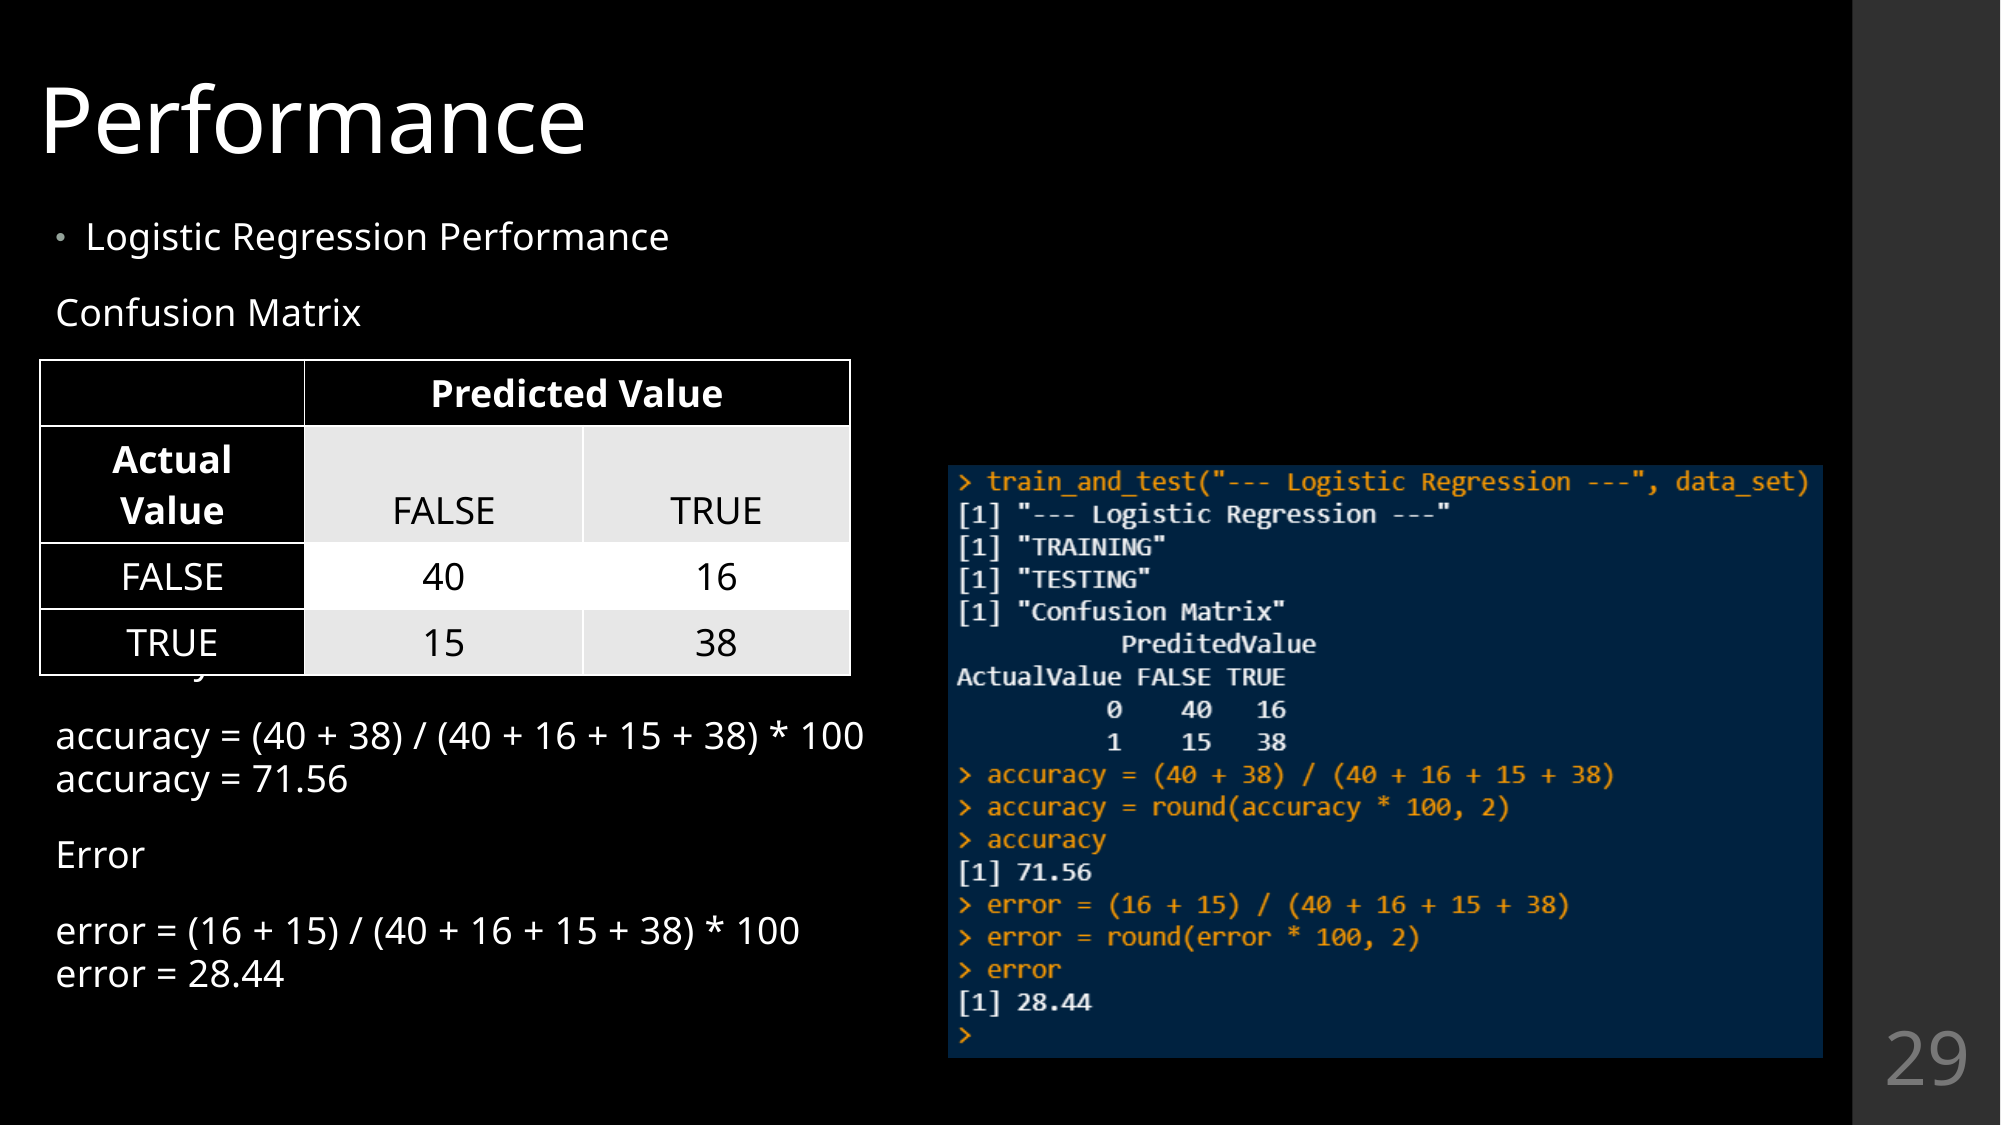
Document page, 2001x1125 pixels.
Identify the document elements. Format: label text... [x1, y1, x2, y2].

table_cell TRUE [584, 427, 849, 542]
slide_number 28 [1852, 1012, 2000, 1110]
table_cell FALSE [305, 427, 582, 542]
table_cell 40 [305, 544, 582, 608]
table_cell 38 [584, 610, 849, 674]
table_header [41, 361, 304, 425]
table_cell 16 [584, 544, 849, 608]
list Logistic Regression Performance Confusion Matrix Accuracy accuracy = (40 + 38) / (40 + 16 + 15 + 38) * 100 accuracy = 71.56 Error error = (16 + 15) / (40 + 16 + 15 + 38) * 100 error = 28.44 [40, 209, 1856, 1105]
table_cell TRUE [41, 610, 304, 674]
title Performance [23, 19, 1599, 182]
table_header Predicted Value [305, 361, 849, 425]
picture [947, 464, 1824, 1058]
table_cell Actual Value [41, 427, 304, 542]
table_cell FALSE [41, 544, 304, 608]
table_cell 15 [305, 610, 582, 674]
